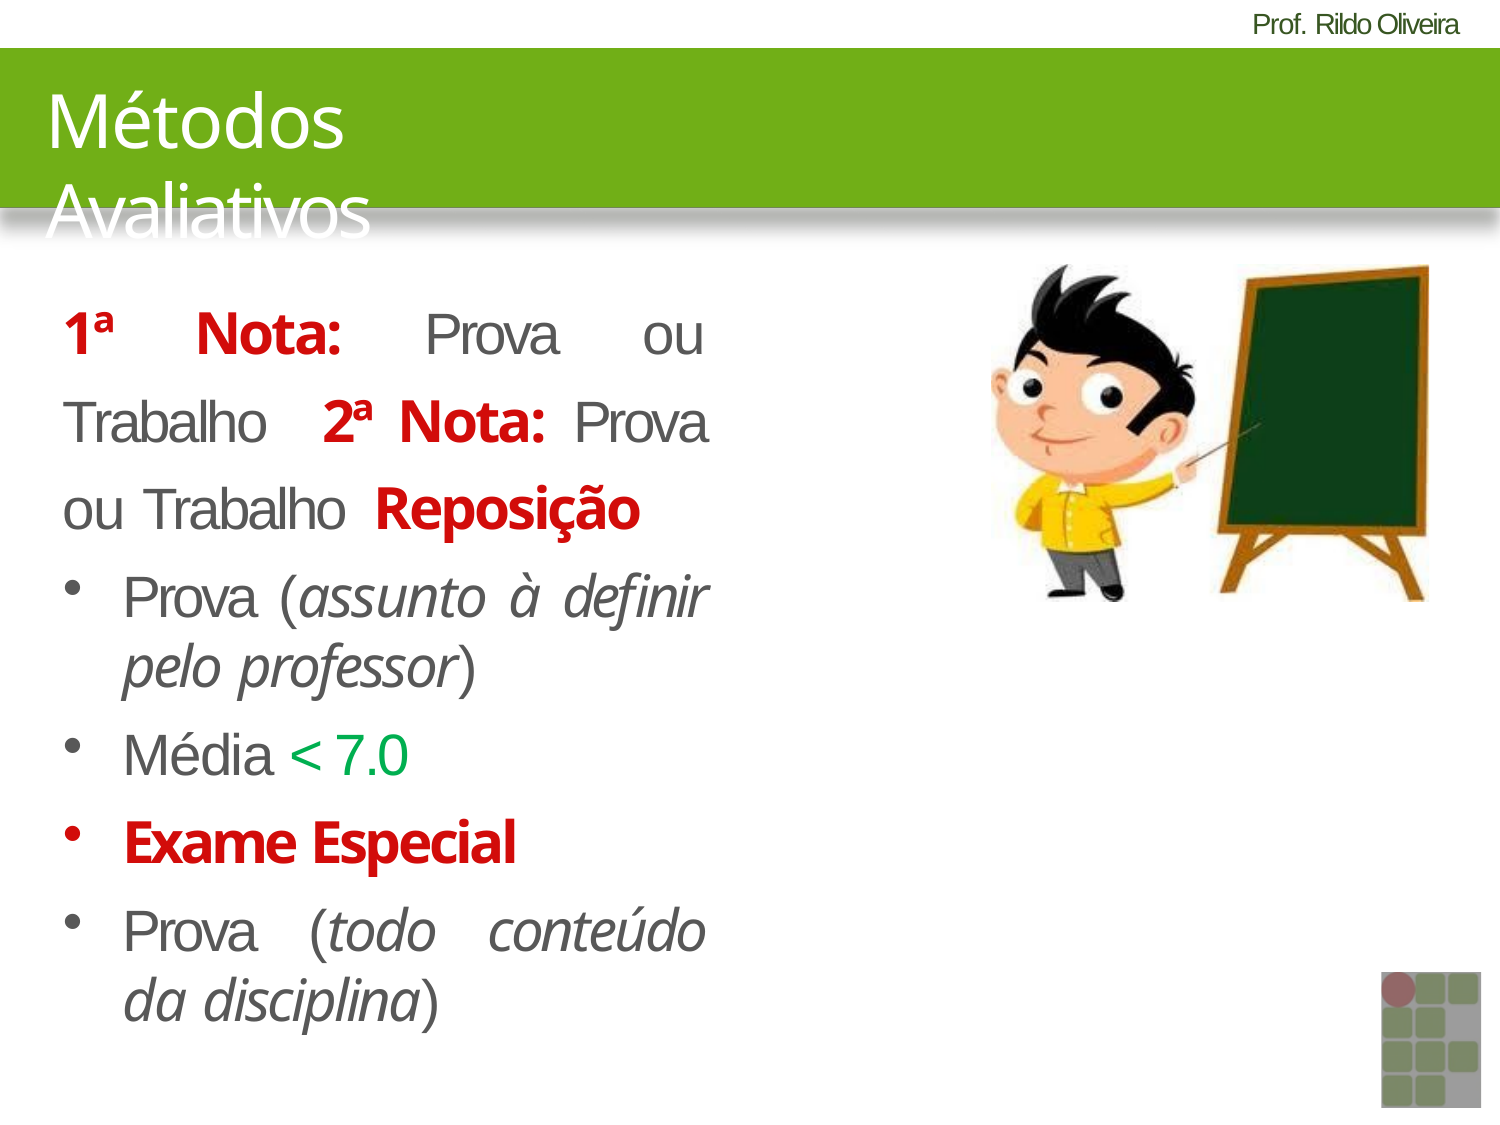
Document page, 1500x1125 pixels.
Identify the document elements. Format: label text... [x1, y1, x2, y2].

text_box 1ª Nota: Prova ou Trabalho 2ª Nota: Prova ou Trabalho Reposição Prova (assunto à definir pelo professor) Média < 7.0 Exame Especial Prova (todo conteúdo da disciplina) [60, 276, 1290, 1034]
title Métodos Avaliativos [43, 71, 643, 262]
picture [0, 48, 1500, 386]
text_box [1381, 972, 1482, 1108]
text_box [991, 264, 1430, 602]
